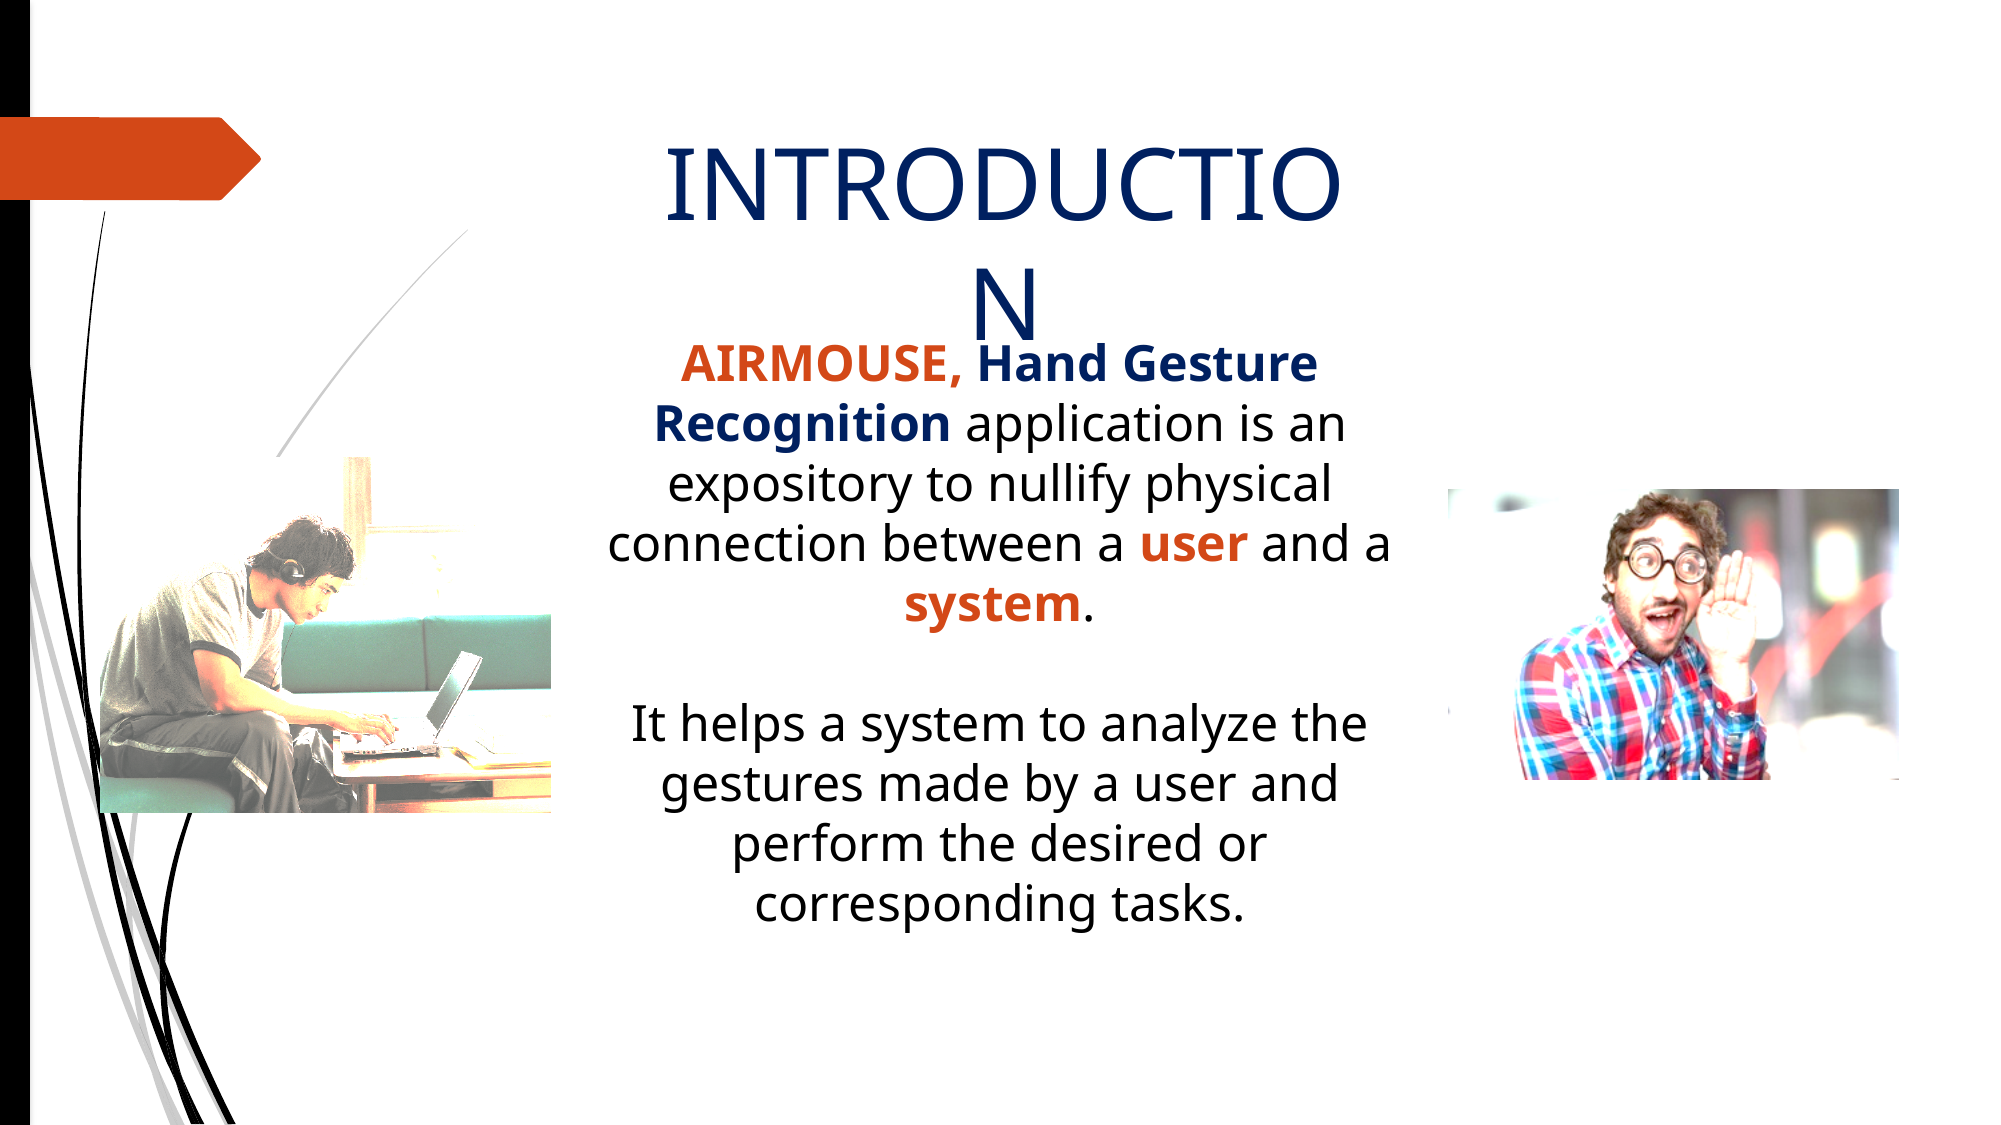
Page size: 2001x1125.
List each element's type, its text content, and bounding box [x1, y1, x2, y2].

picture [99, 457, 551, 813]
text_box AIRMOUSE, Hand Gesture Recognition application is an expository to nullify physical connection between a user and a system. It helps a system to analyze the gestures made by a user and perform the desired or corresponding tasks. [550, 324, 1451, 940]
picture [1448, 489, 1899, 781]
title INTRODUCTION [635, 113, 1376, 235]
